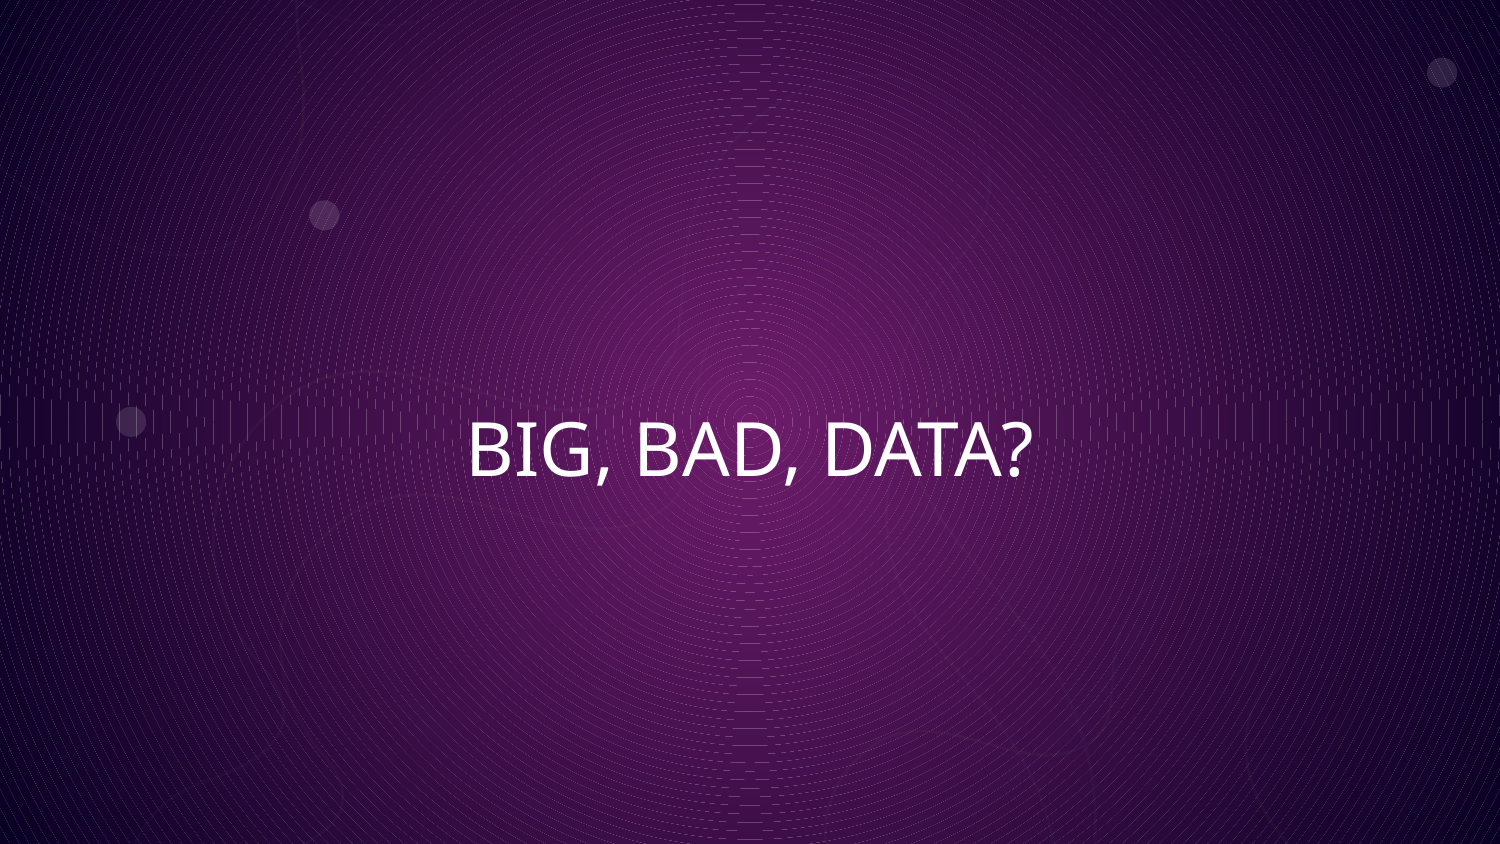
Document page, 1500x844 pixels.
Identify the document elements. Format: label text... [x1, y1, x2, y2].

title BIG, BAD, DATA? [210, 386, 1290, 457]
